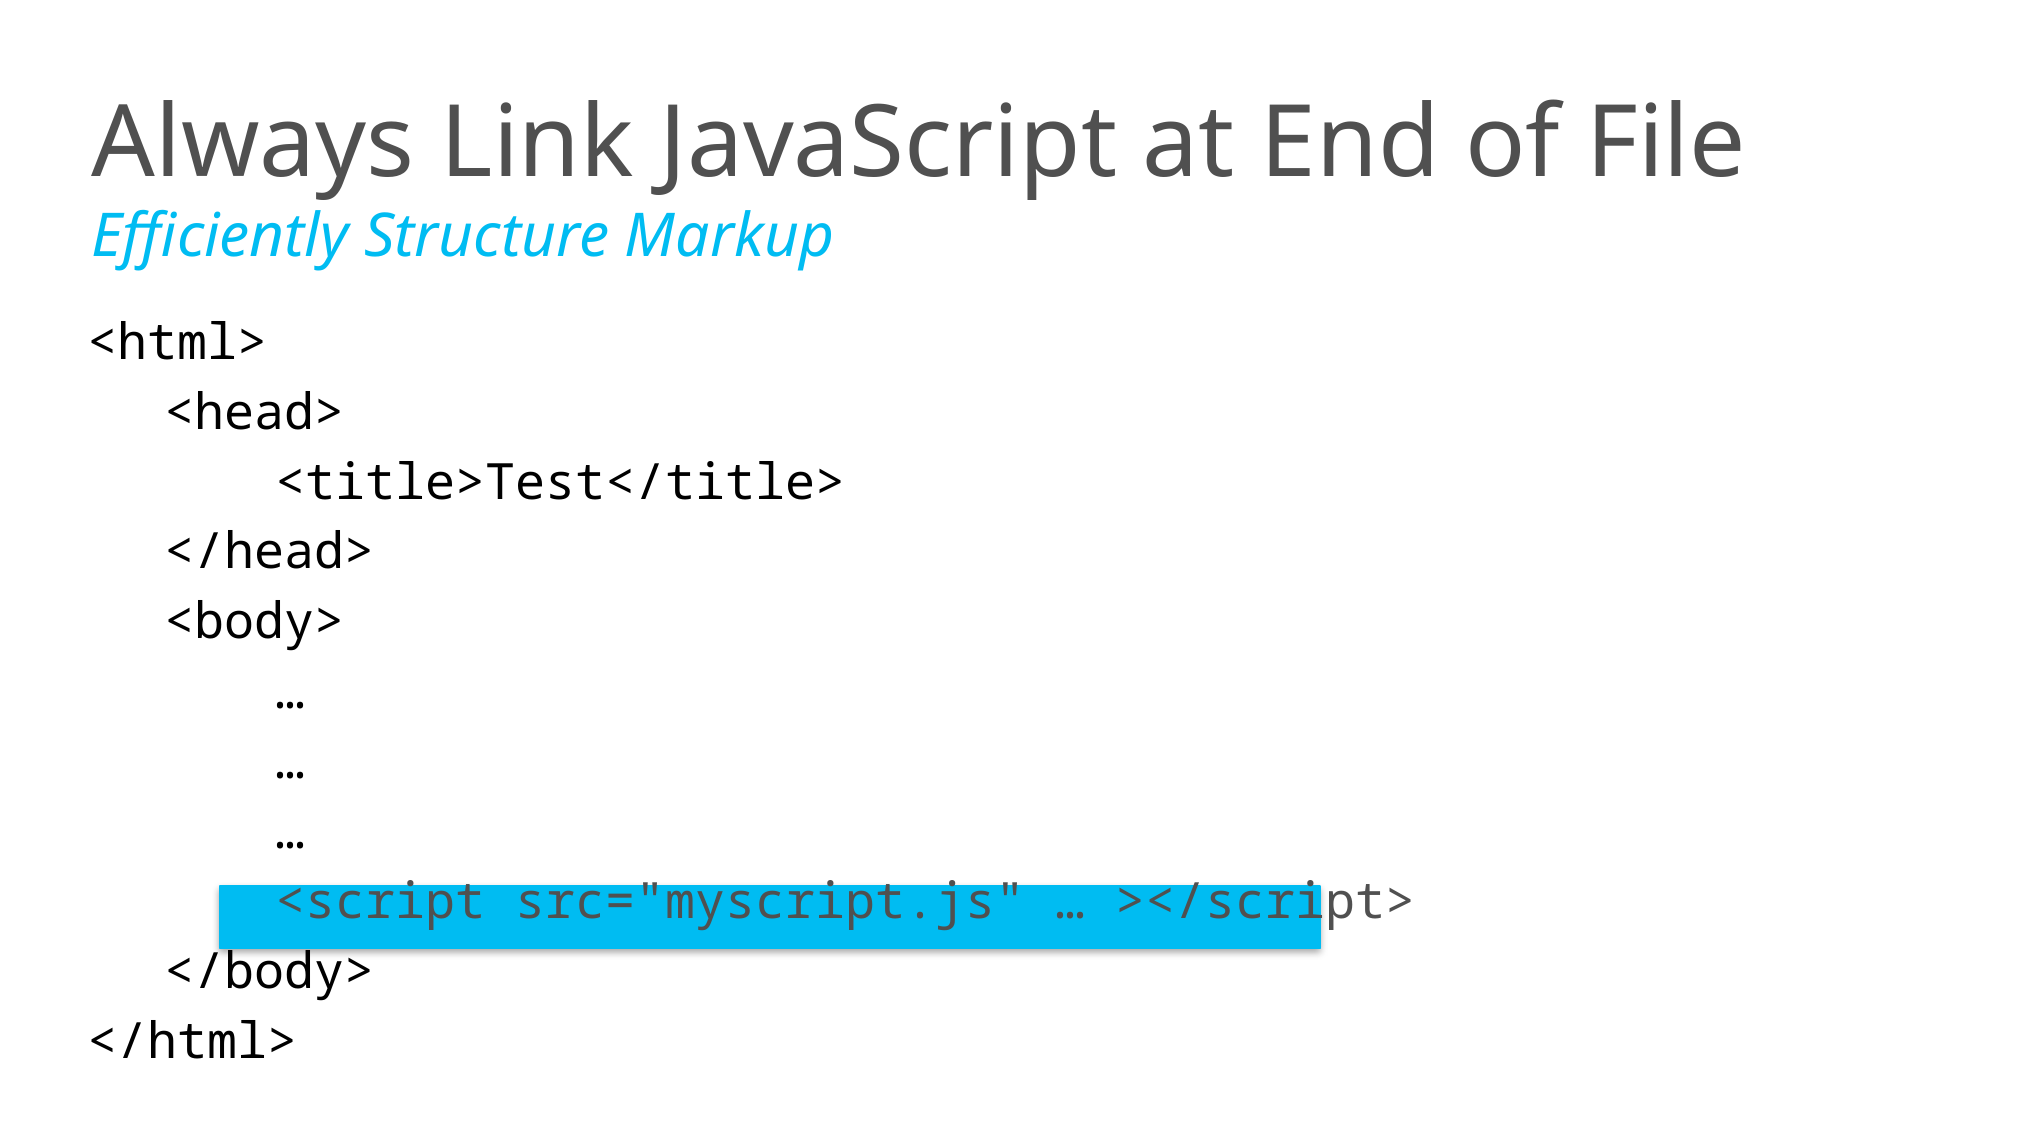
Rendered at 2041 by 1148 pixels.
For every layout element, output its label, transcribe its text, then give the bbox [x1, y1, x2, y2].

text_box [219, 885, 1321, 949]
text_box Always Link JavaScript at End of File Efficiently Structure Markup [91, 76, 1928, 198]
text_box <html> <head> <title>Test</title> </head> <body> … … … <script src="myscript.js" … ></script> </body> </html> [57, 285, 1870, 537]
